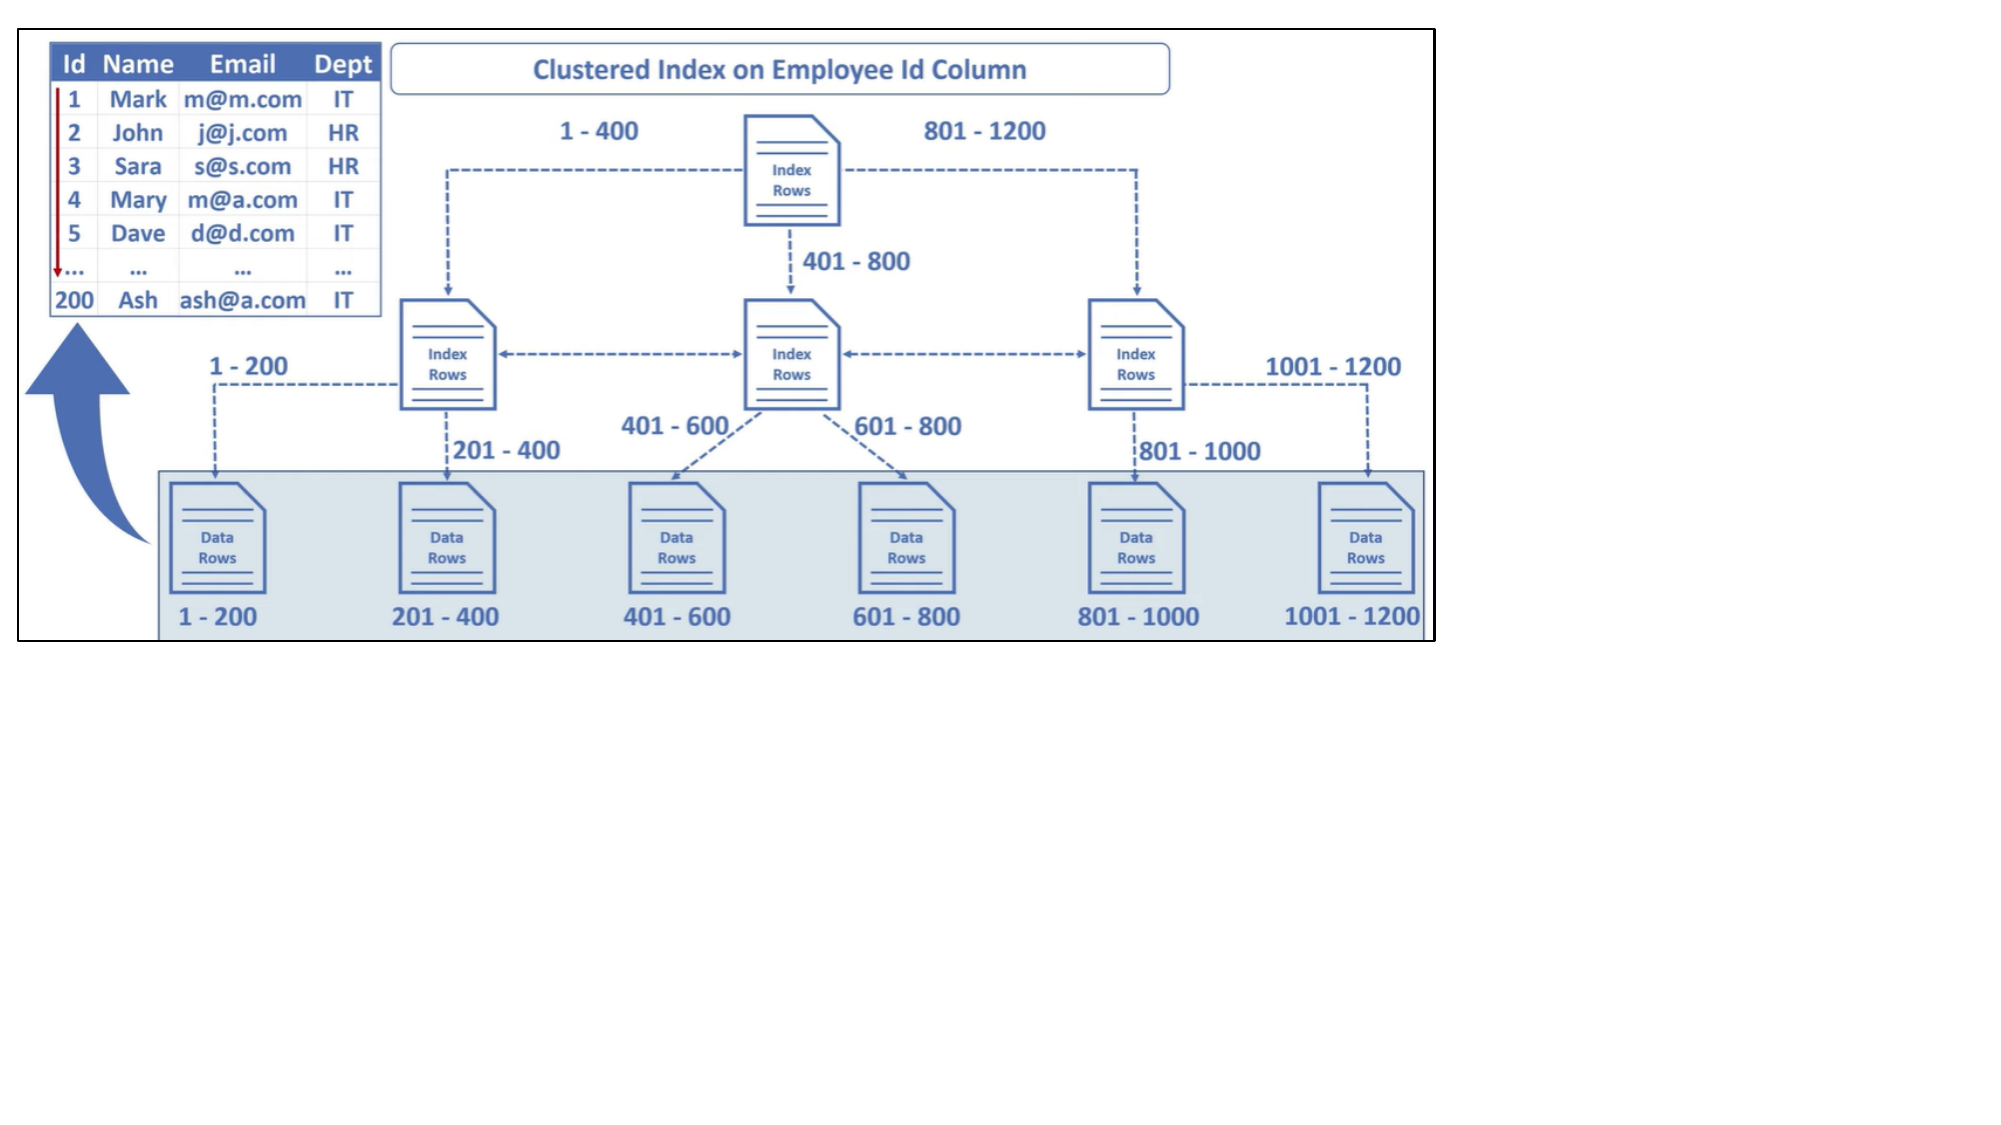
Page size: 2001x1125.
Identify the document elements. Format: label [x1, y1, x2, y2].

picture [19, 30, 1433, 640]
